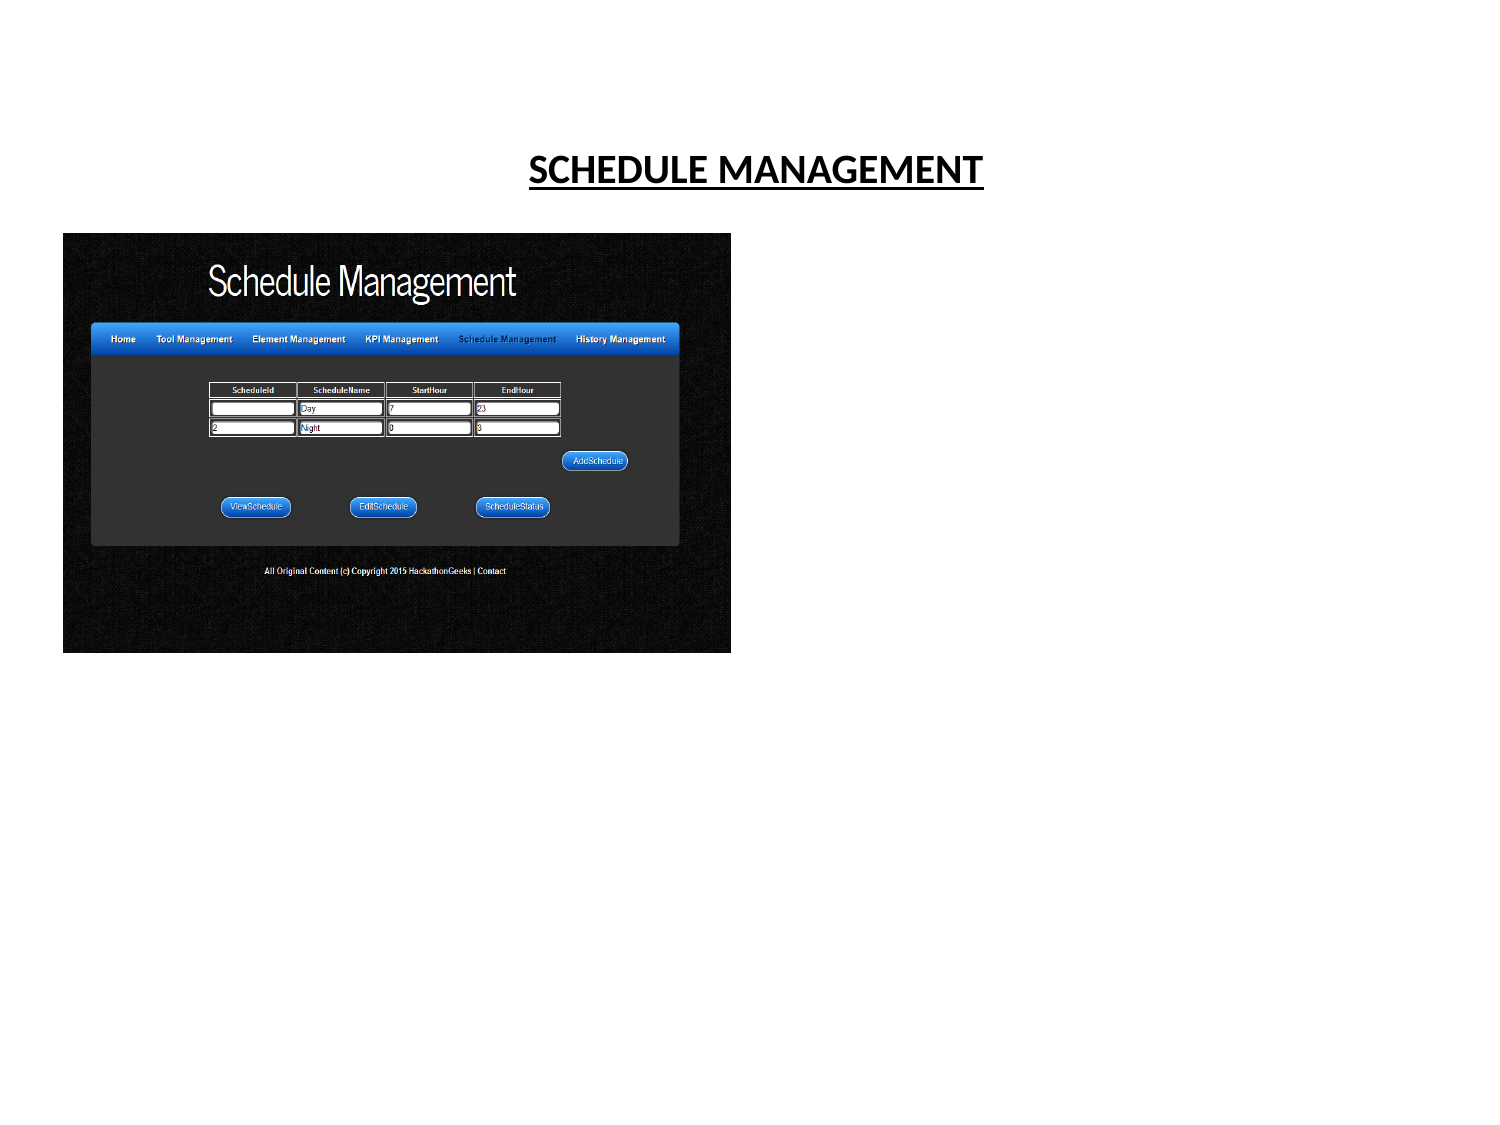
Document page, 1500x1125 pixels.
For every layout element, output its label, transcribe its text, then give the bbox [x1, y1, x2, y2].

text_box SCHEDULE MANAGEMENT [186, 134, 1326, 200]
picture [62, 232, 731, 653]
